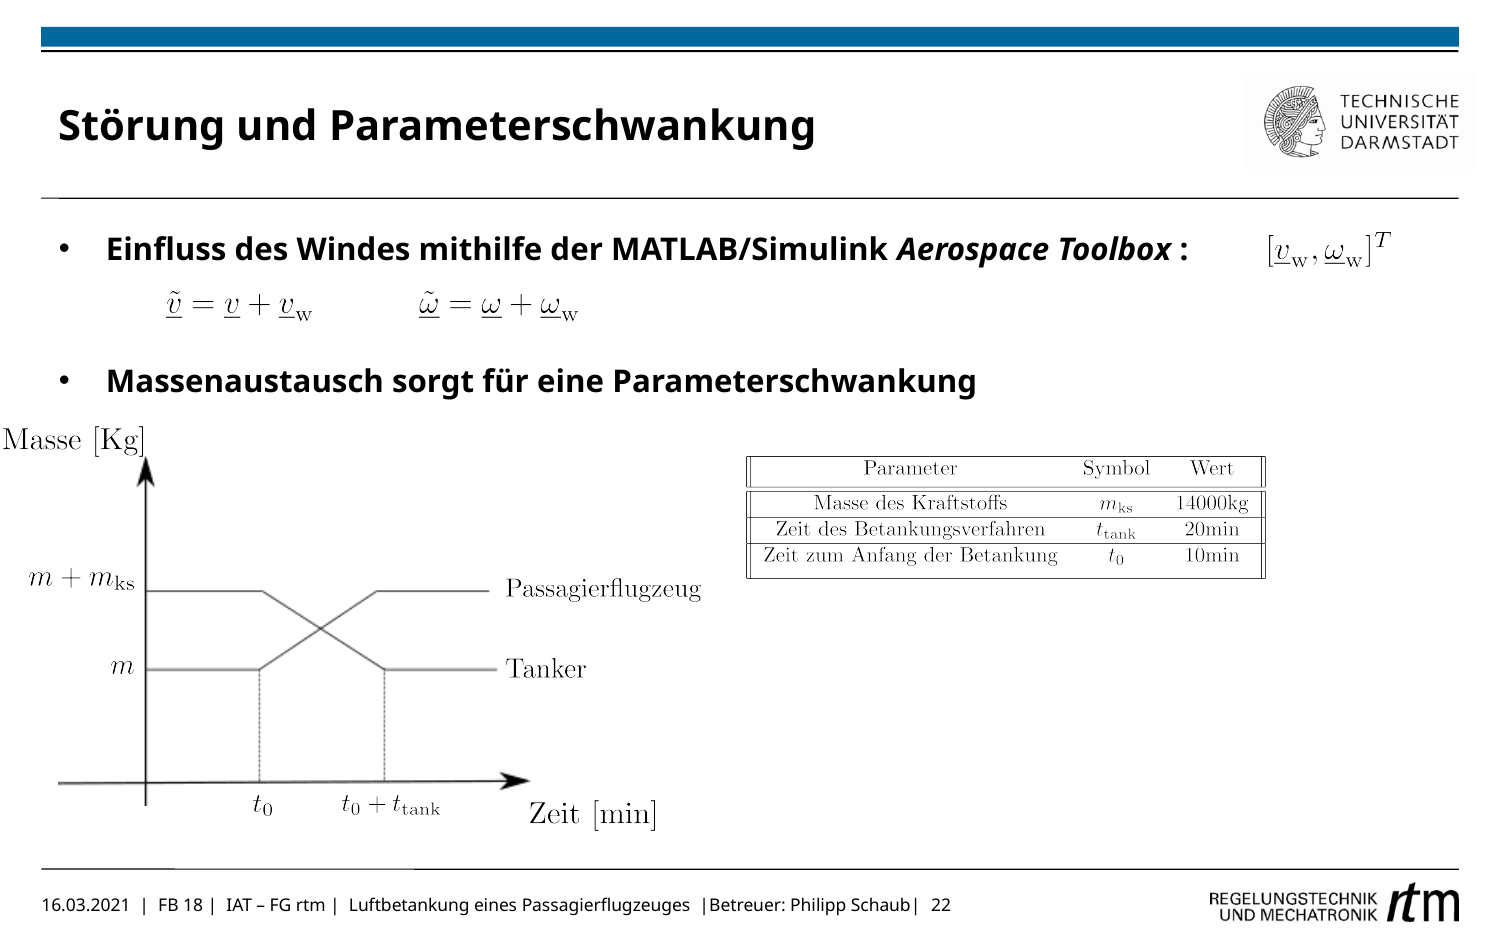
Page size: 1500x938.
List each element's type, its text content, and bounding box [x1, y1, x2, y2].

list Einfluss des Windes mithilfe der MATLAB/Simulink Aerospace Toolbox : Massenaustausch sorgt für eine Parameterschwankung [58, 221, 1441, 847]
picture [418, 291, 578, 321]
picture [745, 456, 1266, 579]
picture [166, 291, 312, 321]
title Störung und Parameterschwankung [58, 66, 1149, 182]
picture [1242, 73, 1477, 170]
picture [1210, 882, 1459, 922]
picture [3, 426, 701, 832]
picture [1269, 232, 1391, 267]
